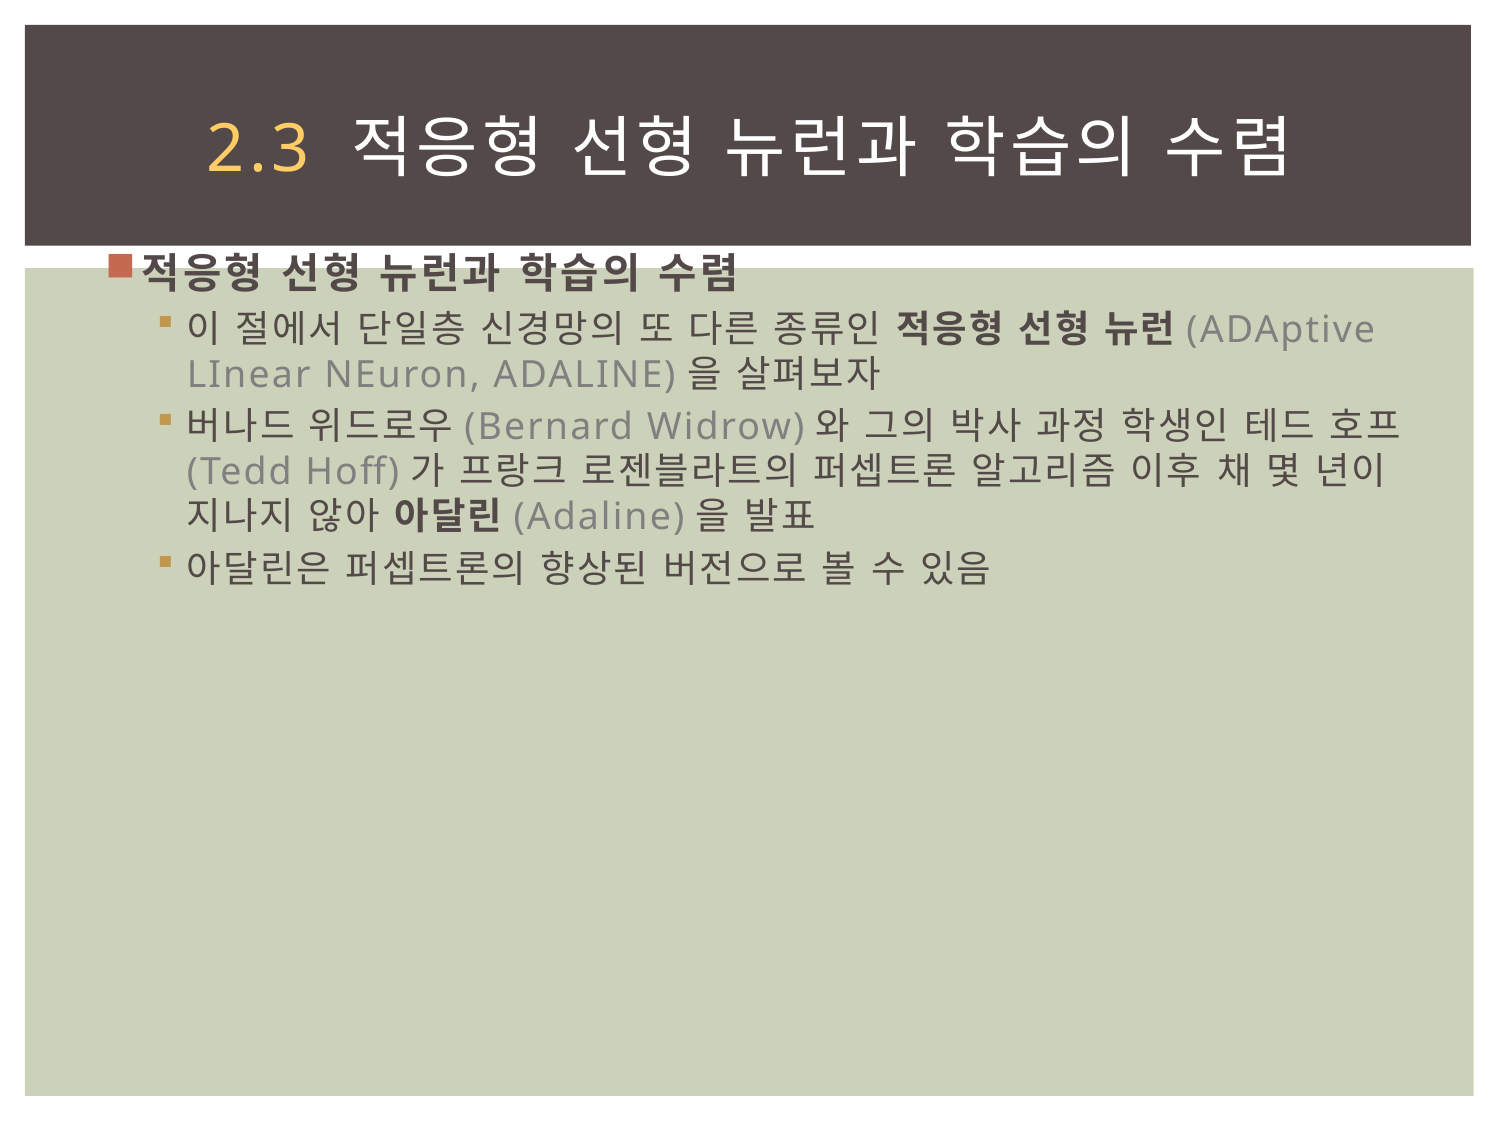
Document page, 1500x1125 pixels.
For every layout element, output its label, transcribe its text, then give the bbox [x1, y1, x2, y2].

list 적응형 선형 뉴런과 학습의 수렴 이 절에서 단일층 신경망의 또 다른 종류인 적응형 선형 뉴런(ADAptive LInear NEuron, ADALINE)을 살펴보자 버나드 위드로우(Bernard Widrow)와 그의 박사 과정 학생인 테드 호프(Tedd Hoff)가 프랑크 로젠블라트의 퍼셉트론 알고리즘 이후 채 몇 년이 지나지 않아 아달린(Adaline)을 발표 아달린은 퍼셉트론의 향상된 버전으로 볼 수 있음 [81, 239, 1440, 1054]
title 2.3 적응형 선형 뉴런과 학습의 수렴 [62, 58, 1438, 232]
